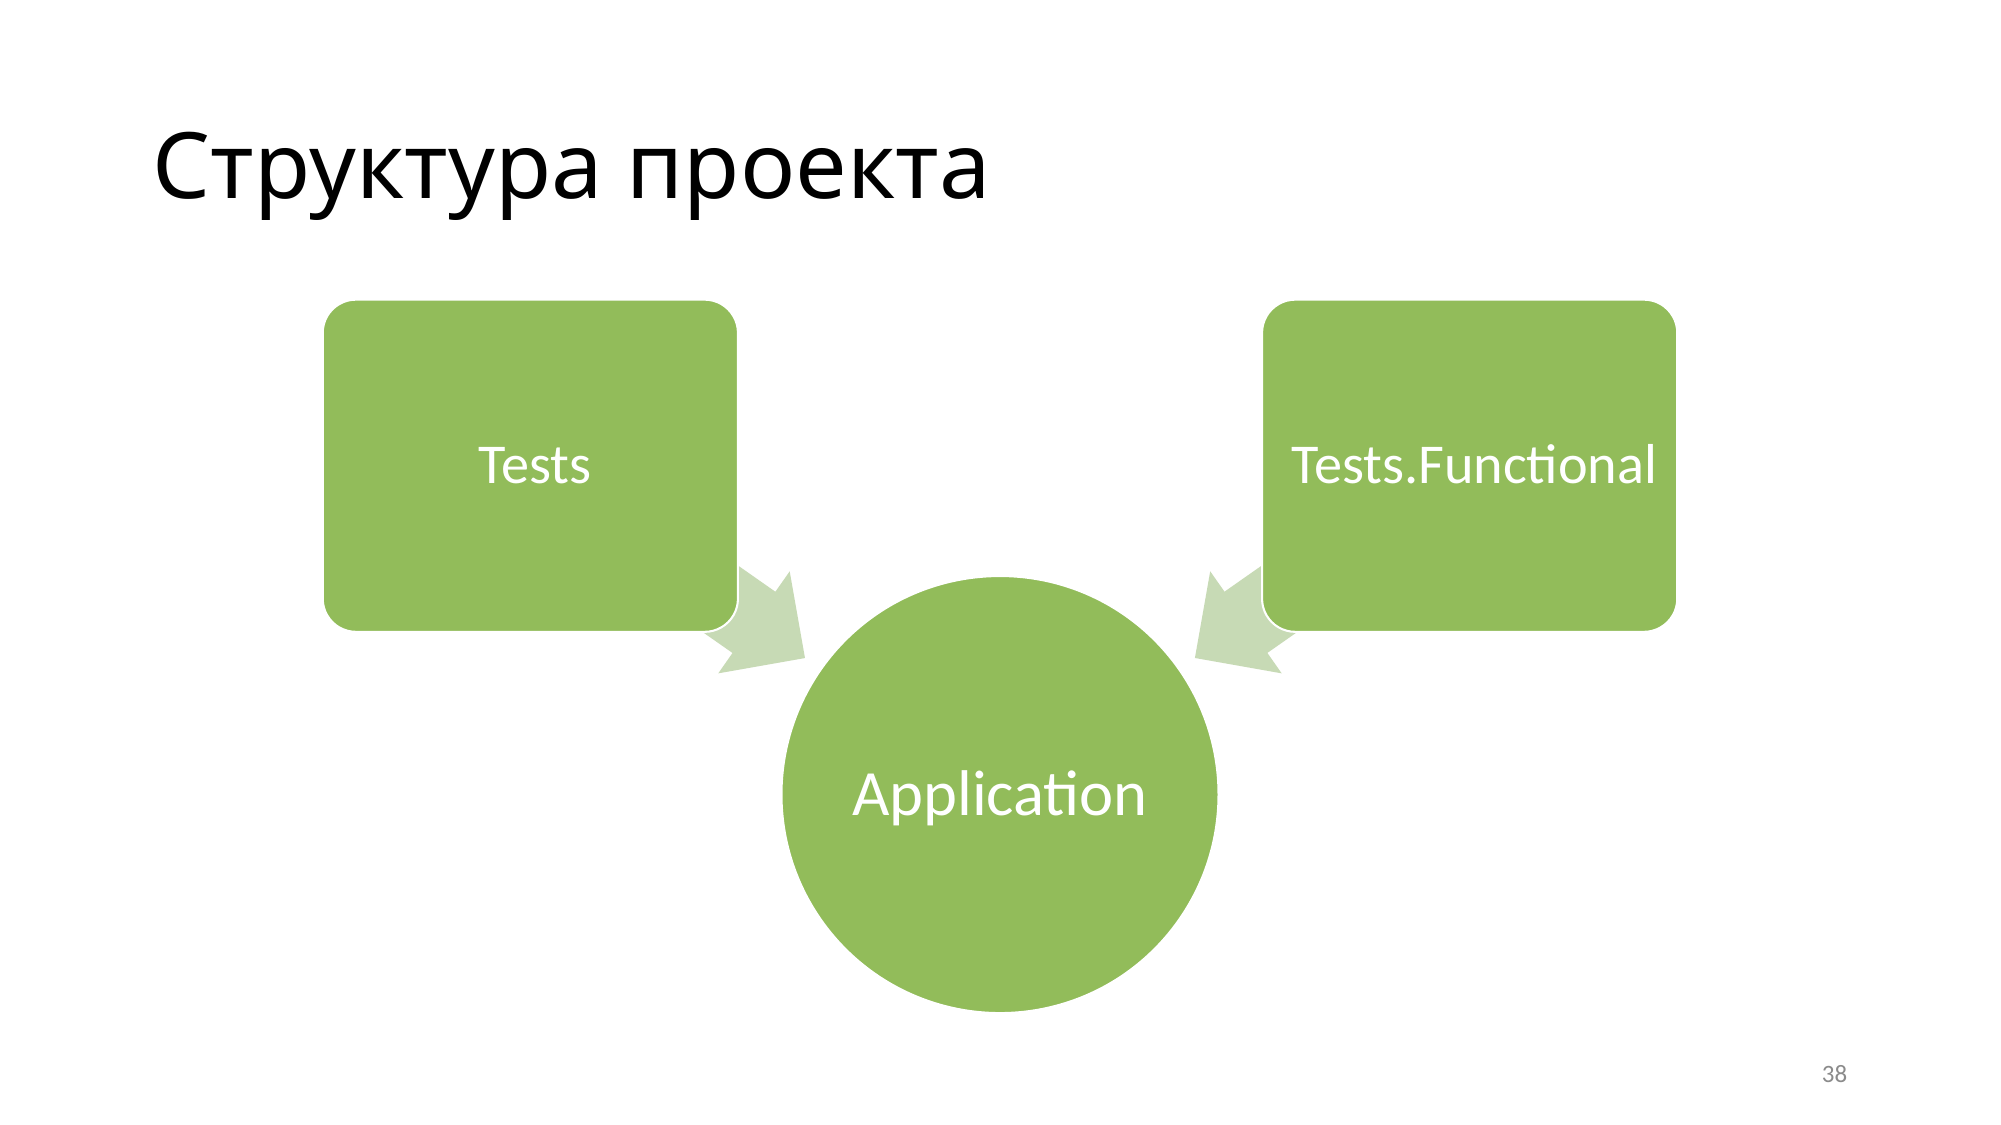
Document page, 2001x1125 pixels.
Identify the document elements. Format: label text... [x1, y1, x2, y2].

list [137, 299, 1863, 1014]
slide_number 38 [1412, 1042, 1863, 1103]
title Структура проекта [137, 59, 1863, 278]
